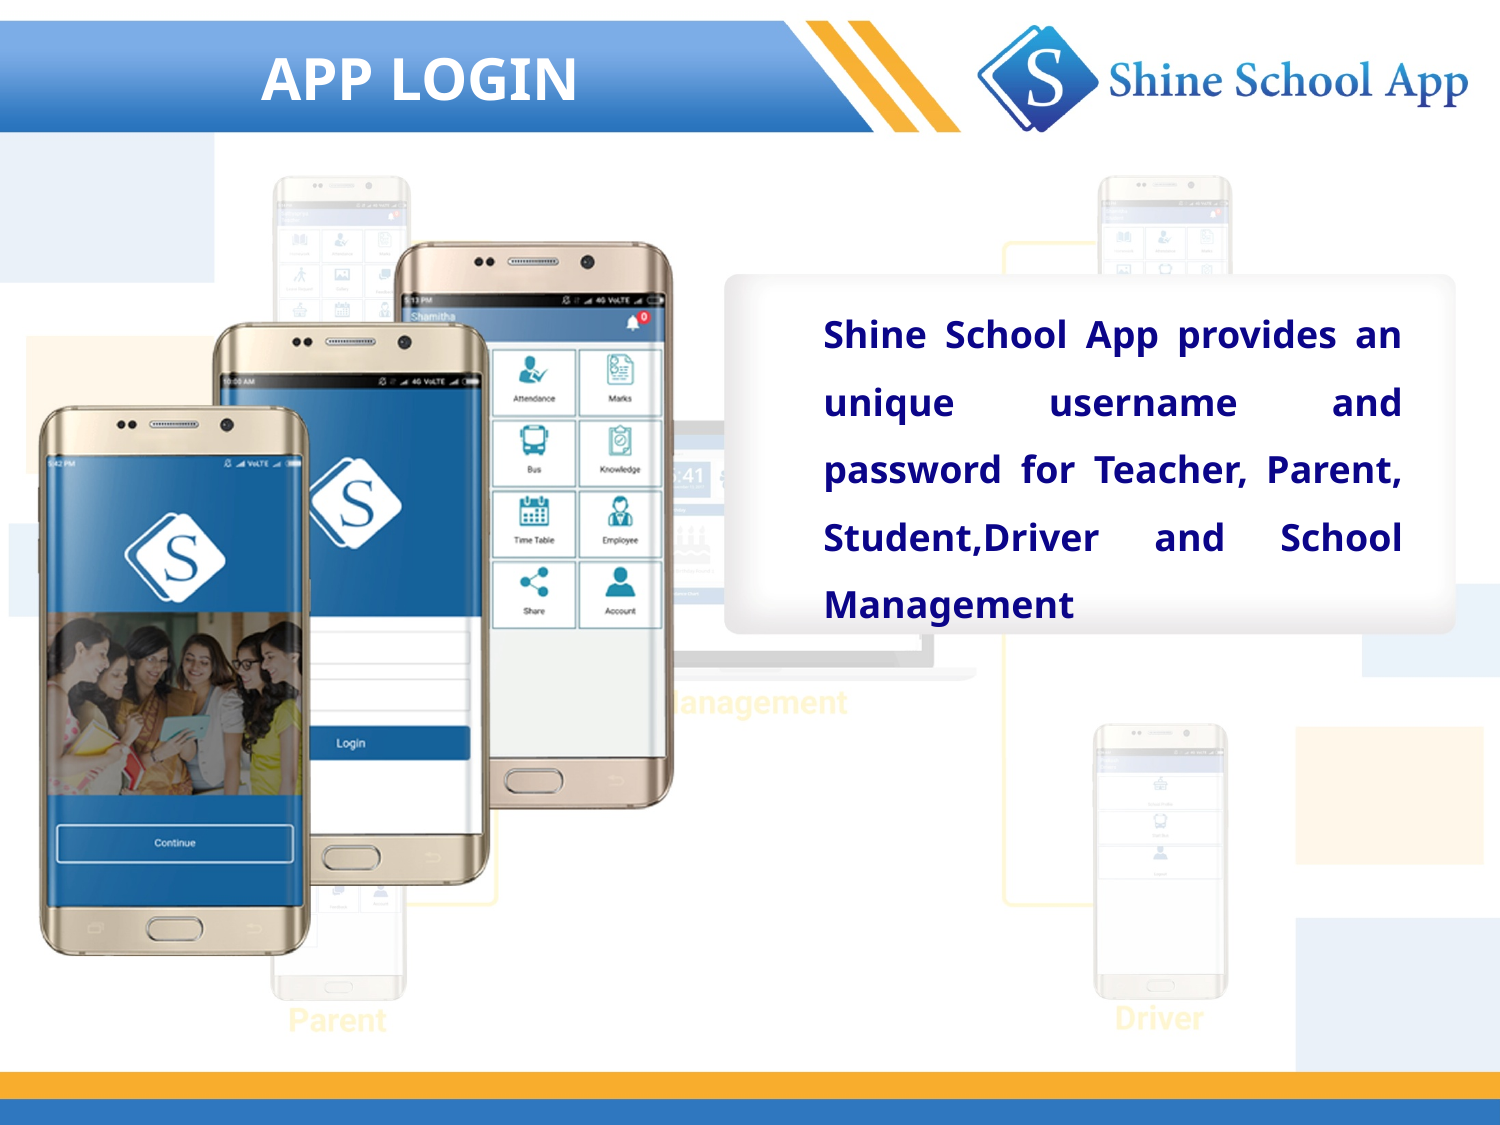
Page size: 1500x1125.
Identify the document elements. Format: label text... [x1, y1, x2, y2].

text_box APP LOGIN [246, 35, 595, 120]
picture [0, 0, 1500, 1125]
text_box Shine School App provides an unique username and password for Teacher, Parent, Student,Driver and School Management [808, 281, 1418, 634]
